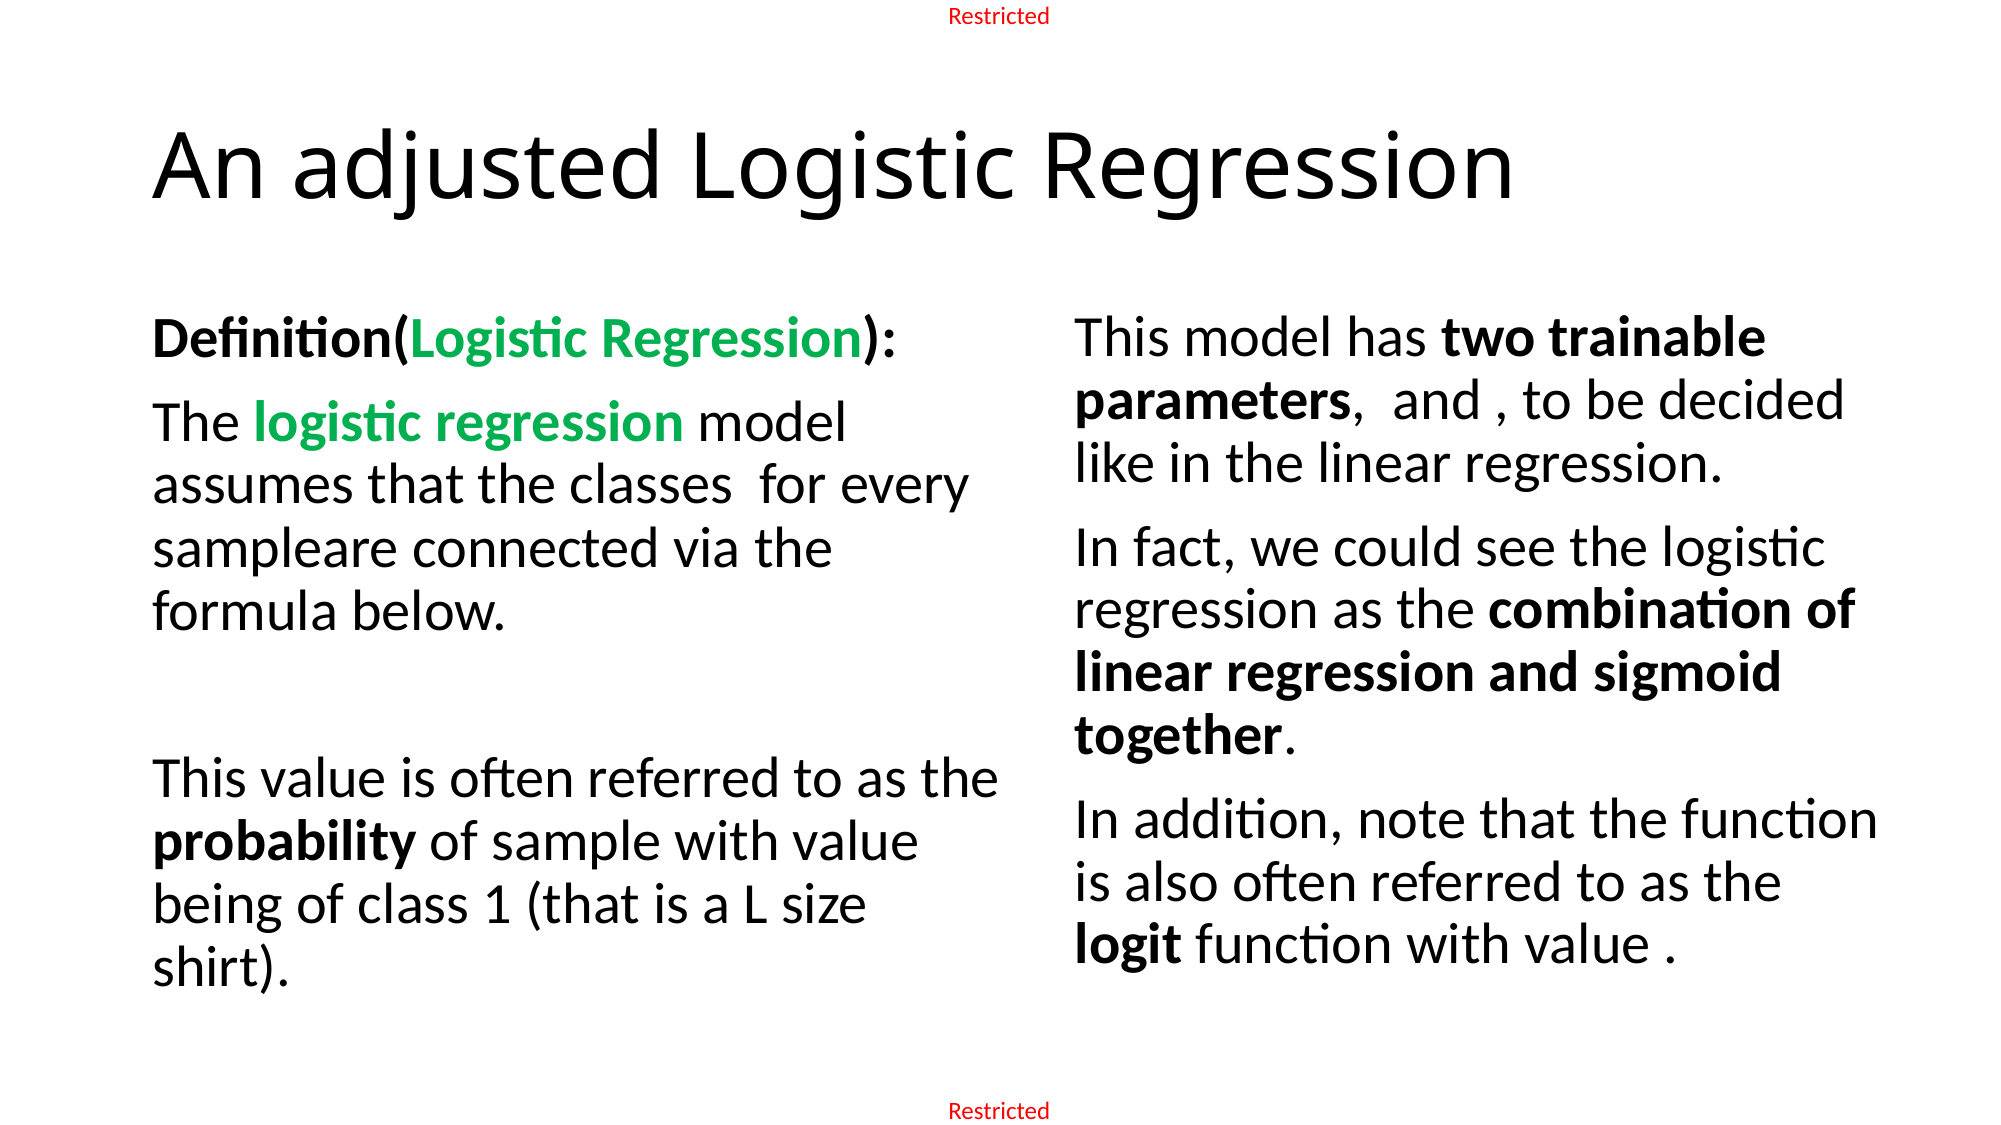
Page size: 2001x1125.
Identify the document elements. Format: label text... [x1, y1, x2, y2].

title An adjusted Logistic Regression [137, 59, 1863, 278]
